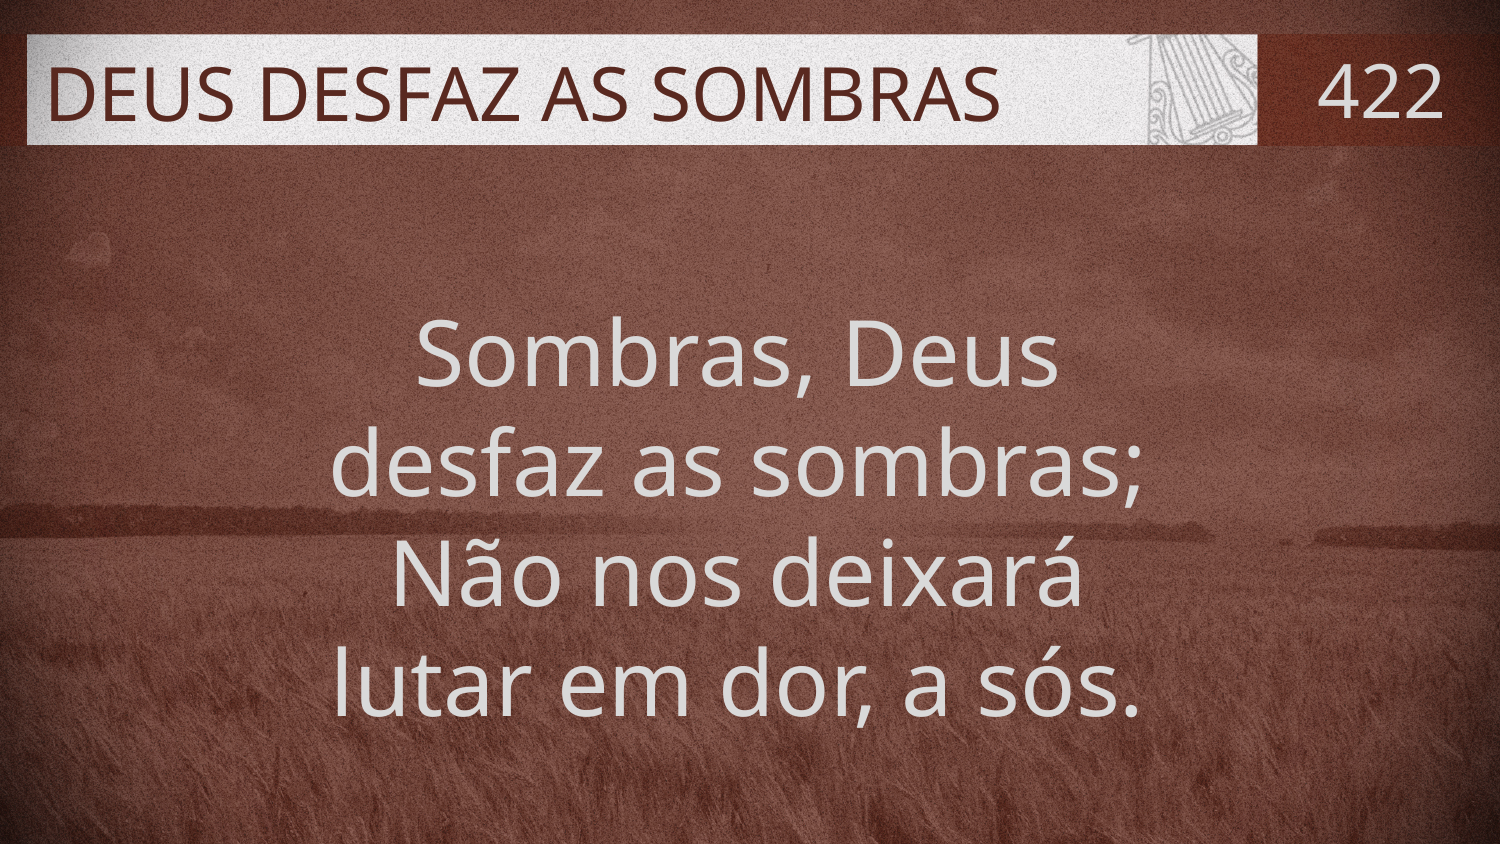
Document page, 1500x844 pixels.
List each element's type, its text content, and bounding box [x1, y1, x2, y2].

list Sombras, Deus desfaz as sombras; Não nos deixará lutar em dor, a sós. [0, 185, 1500, 844]
list 422 [1281, 36, 1483, 143]
picture [0, 0, 1500, 185]
title DEUS DESFAZ AS SOMBRAS [29, 33, 1258, 151]
